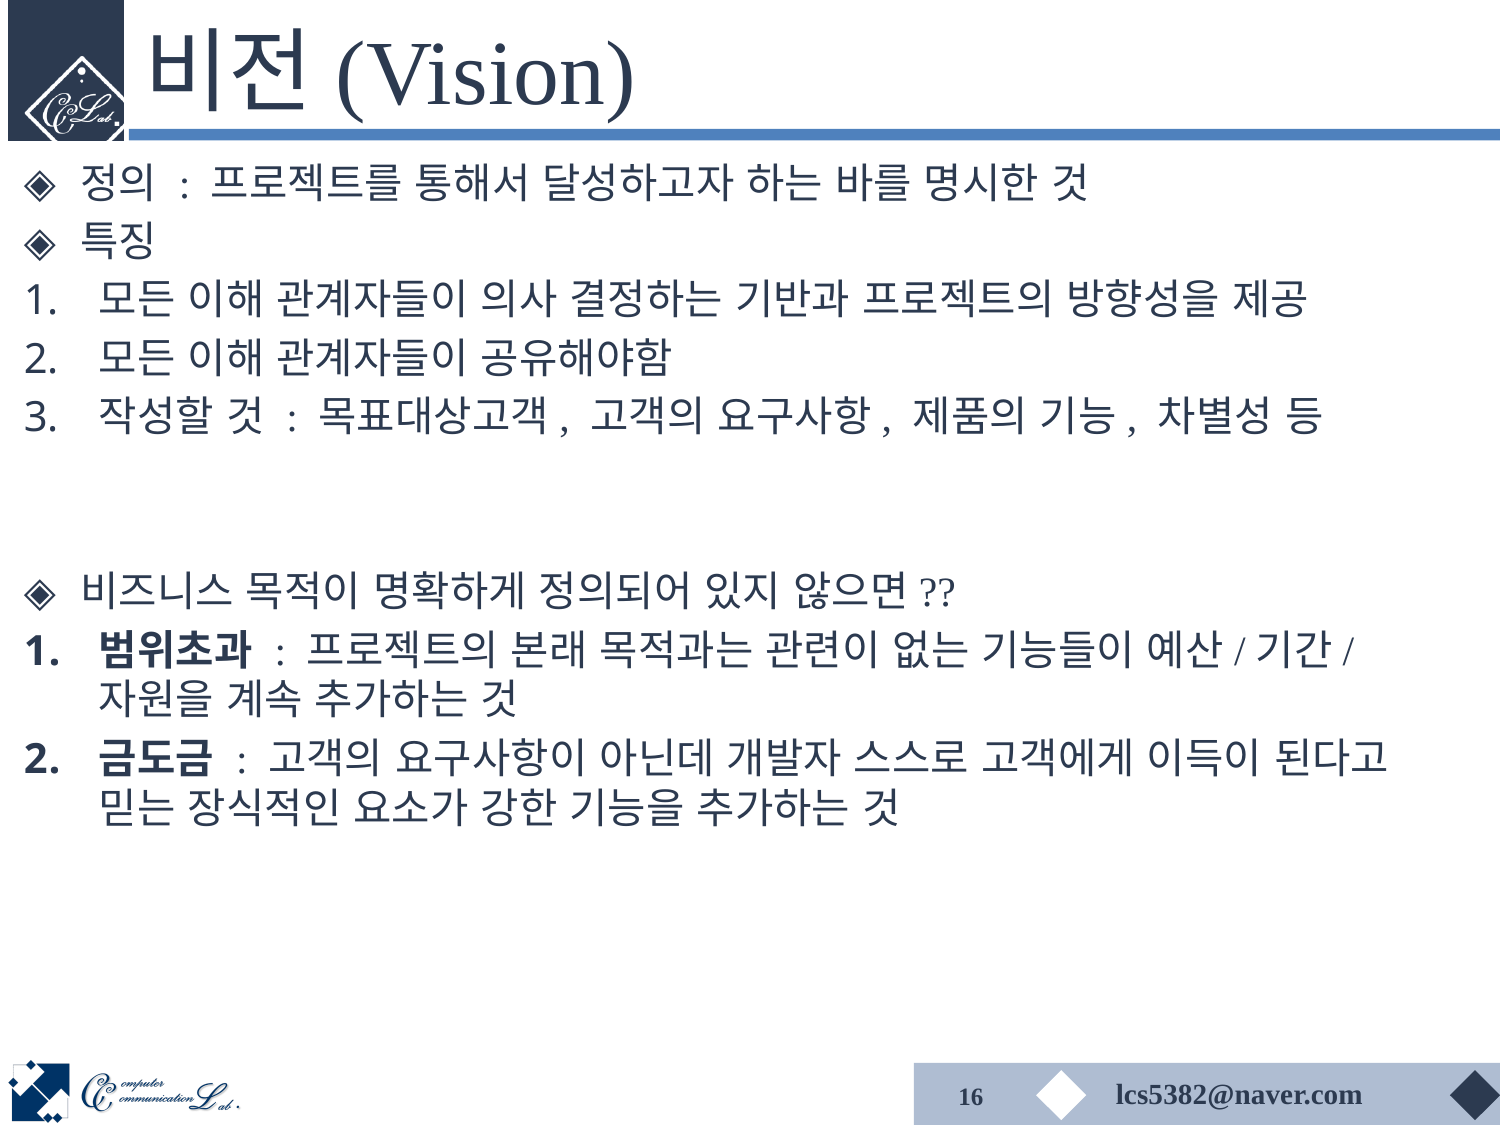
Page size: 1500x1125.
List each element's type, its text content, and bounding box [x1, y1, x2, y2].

picture [8, 0, 124, 141]
title 비전(Vision) [129, 10, 1474, 126]
picture [7, 1058, 243, 1125]
list 정의 : 프로젝트를 통해서 달성하고자 하는 바를 명시한 것 특징 모든 이해 관계자들이 의사 결정하는 기반과 프로젝트의 방향성을 제공 모든 이해 관계자들이 공유해야함 작성할 것 : 목표대상고객, 고객의 요구사항, 제품의 기능, 차별성 등 비즈니스 목적이 명확하게 정의되어 있지 않으면?? 범위초과 : 프로젝트의 본래 목적과는 관련이 없는 기능들이 예산/기간/자원을 계속 추가하는 것 금도금 : 고객의 요구사항이 아닌데 개발자 스스로 고객에게 이득이 된다고 믿는 장식적인 요소가 강한 기능을 추가하는 것 [8, 148, 1493, 1059]
